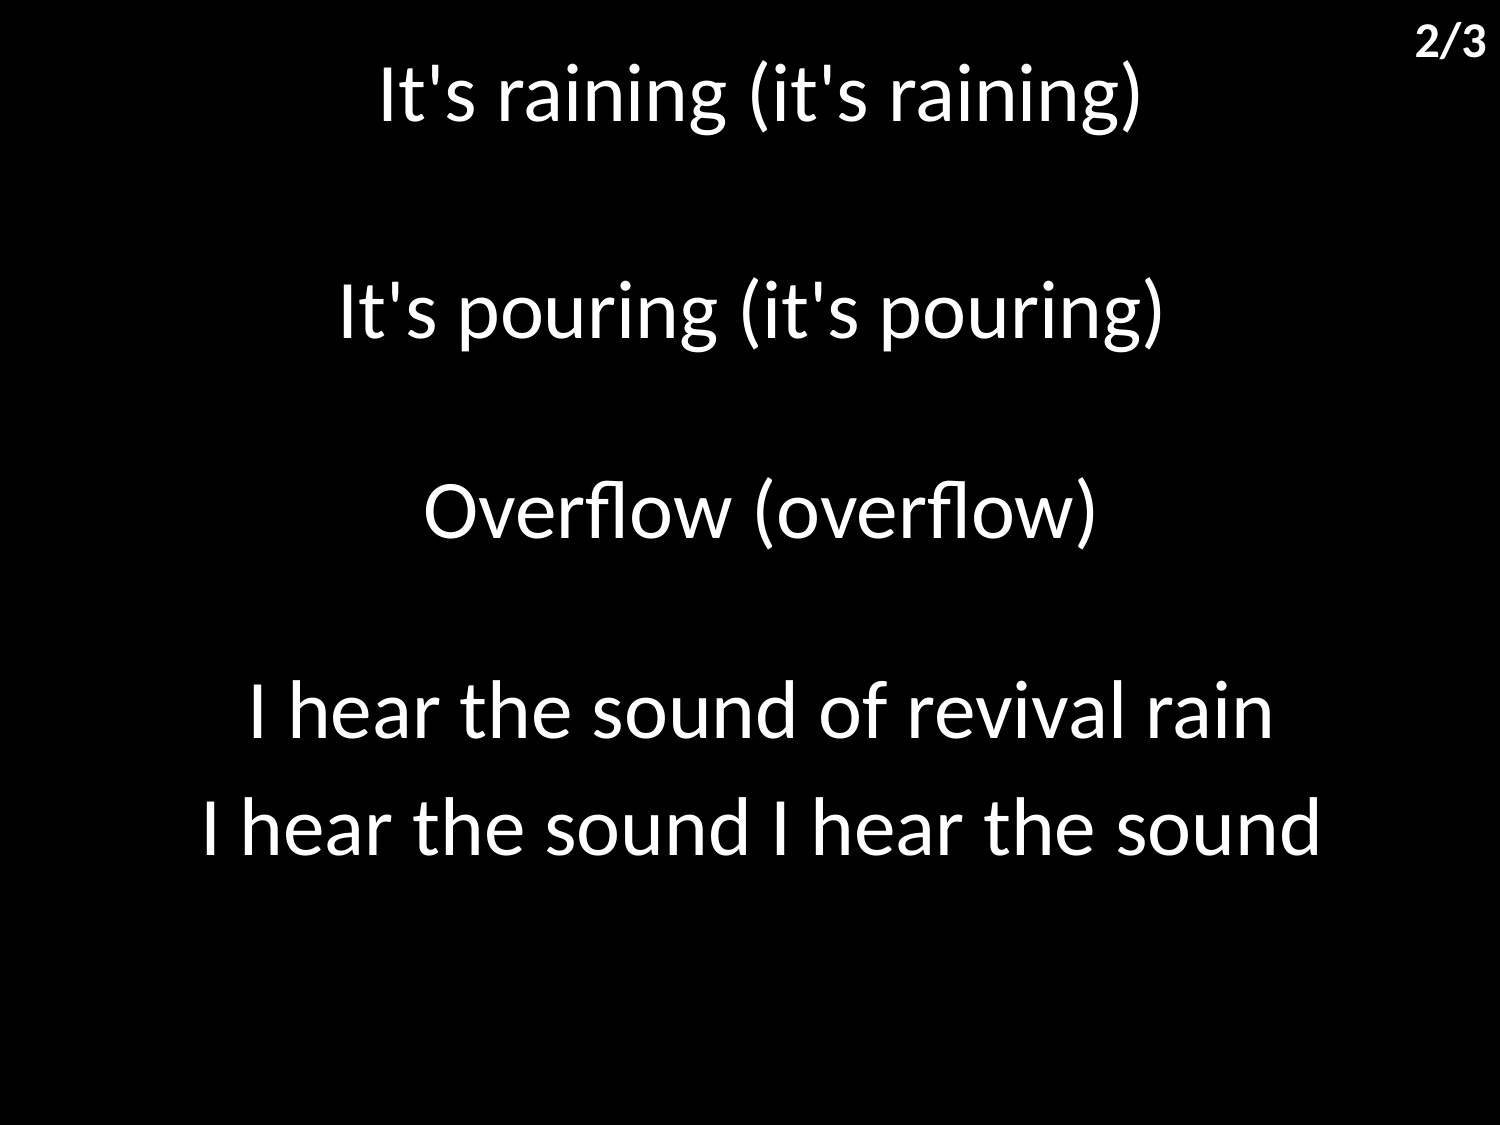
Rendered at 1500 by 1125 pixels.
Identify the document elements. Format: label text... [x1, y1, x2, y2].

subtitle It's raining (it's raining) It's pouring (it's pouring) Overflow (overflow) I hear the sound of revival rain I hear the sound I hear the sound [53, 30, 1471, 1094]
text_box 2/3 [1399, 0, 1500, 75]
